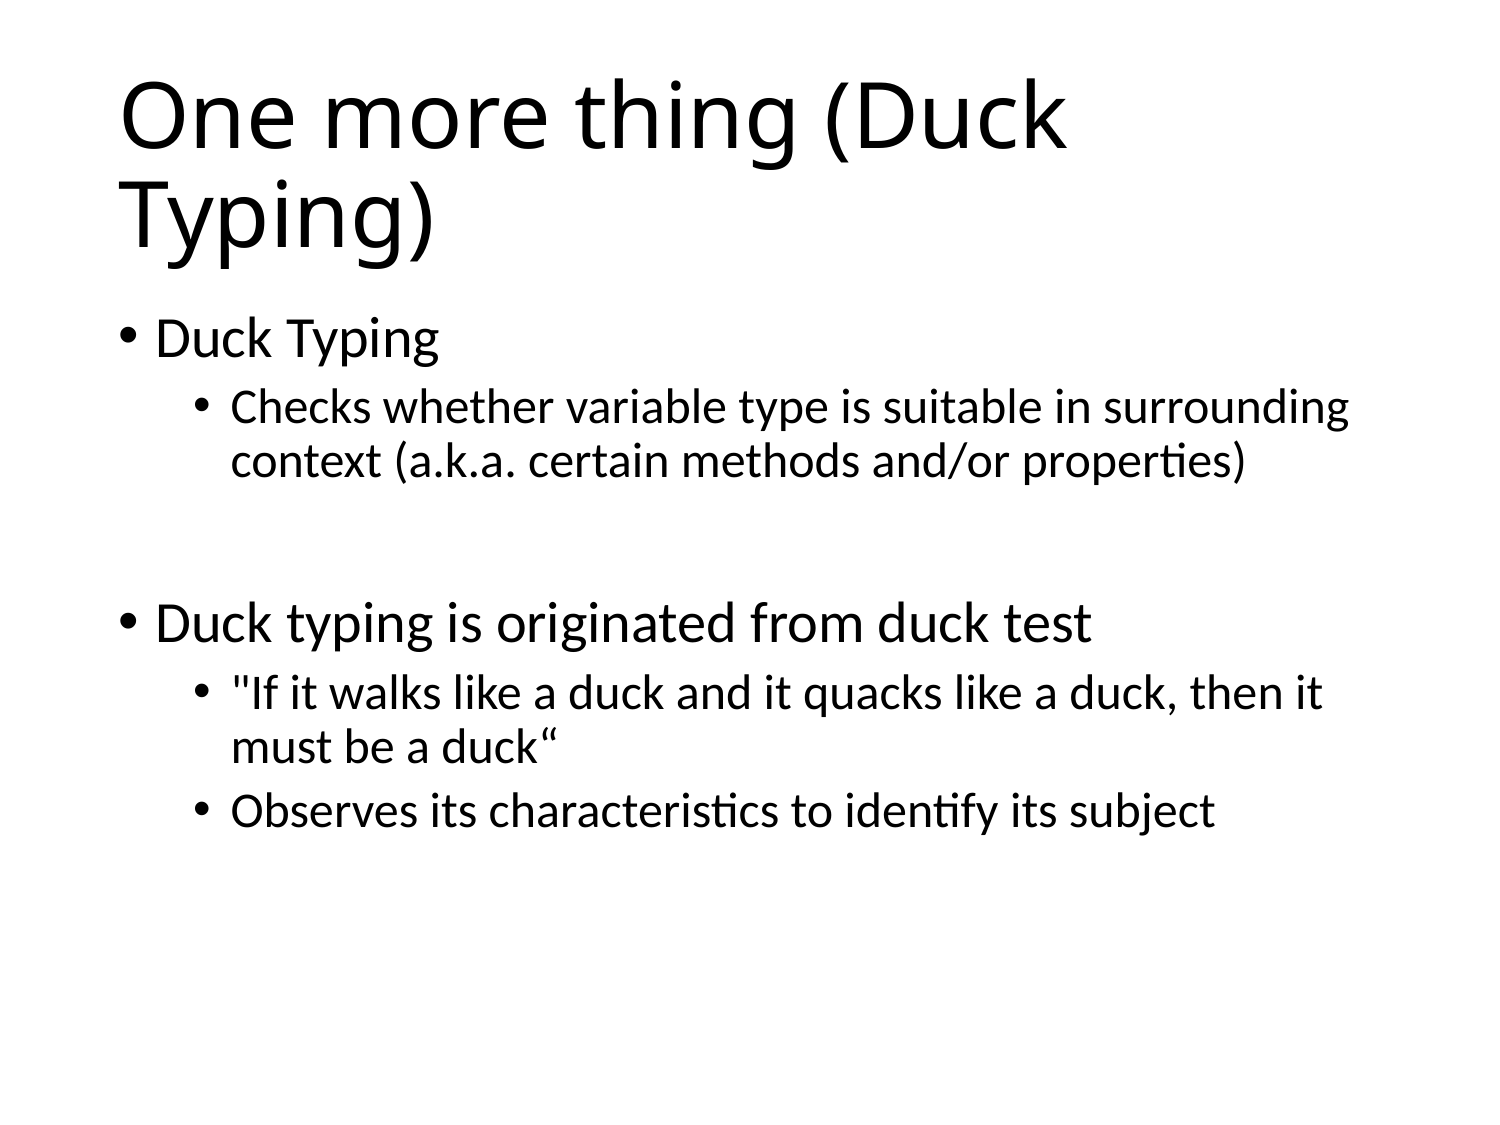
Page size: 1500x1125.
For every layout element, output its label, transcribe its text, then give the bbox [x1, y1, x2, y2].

title One more thing (Duck Typing) [103, 59, 1397, 278]
list Duck Typing Checks whether variable type is suitable in surrounding context (a.k.a. certain methods and/or properties) Duck typing is originated from duck test "If it walks like a duck and it quacks like a duck, then it must be a duck“ Observes its characteristics to identify its subject [103, 299, 1397, 1014]
